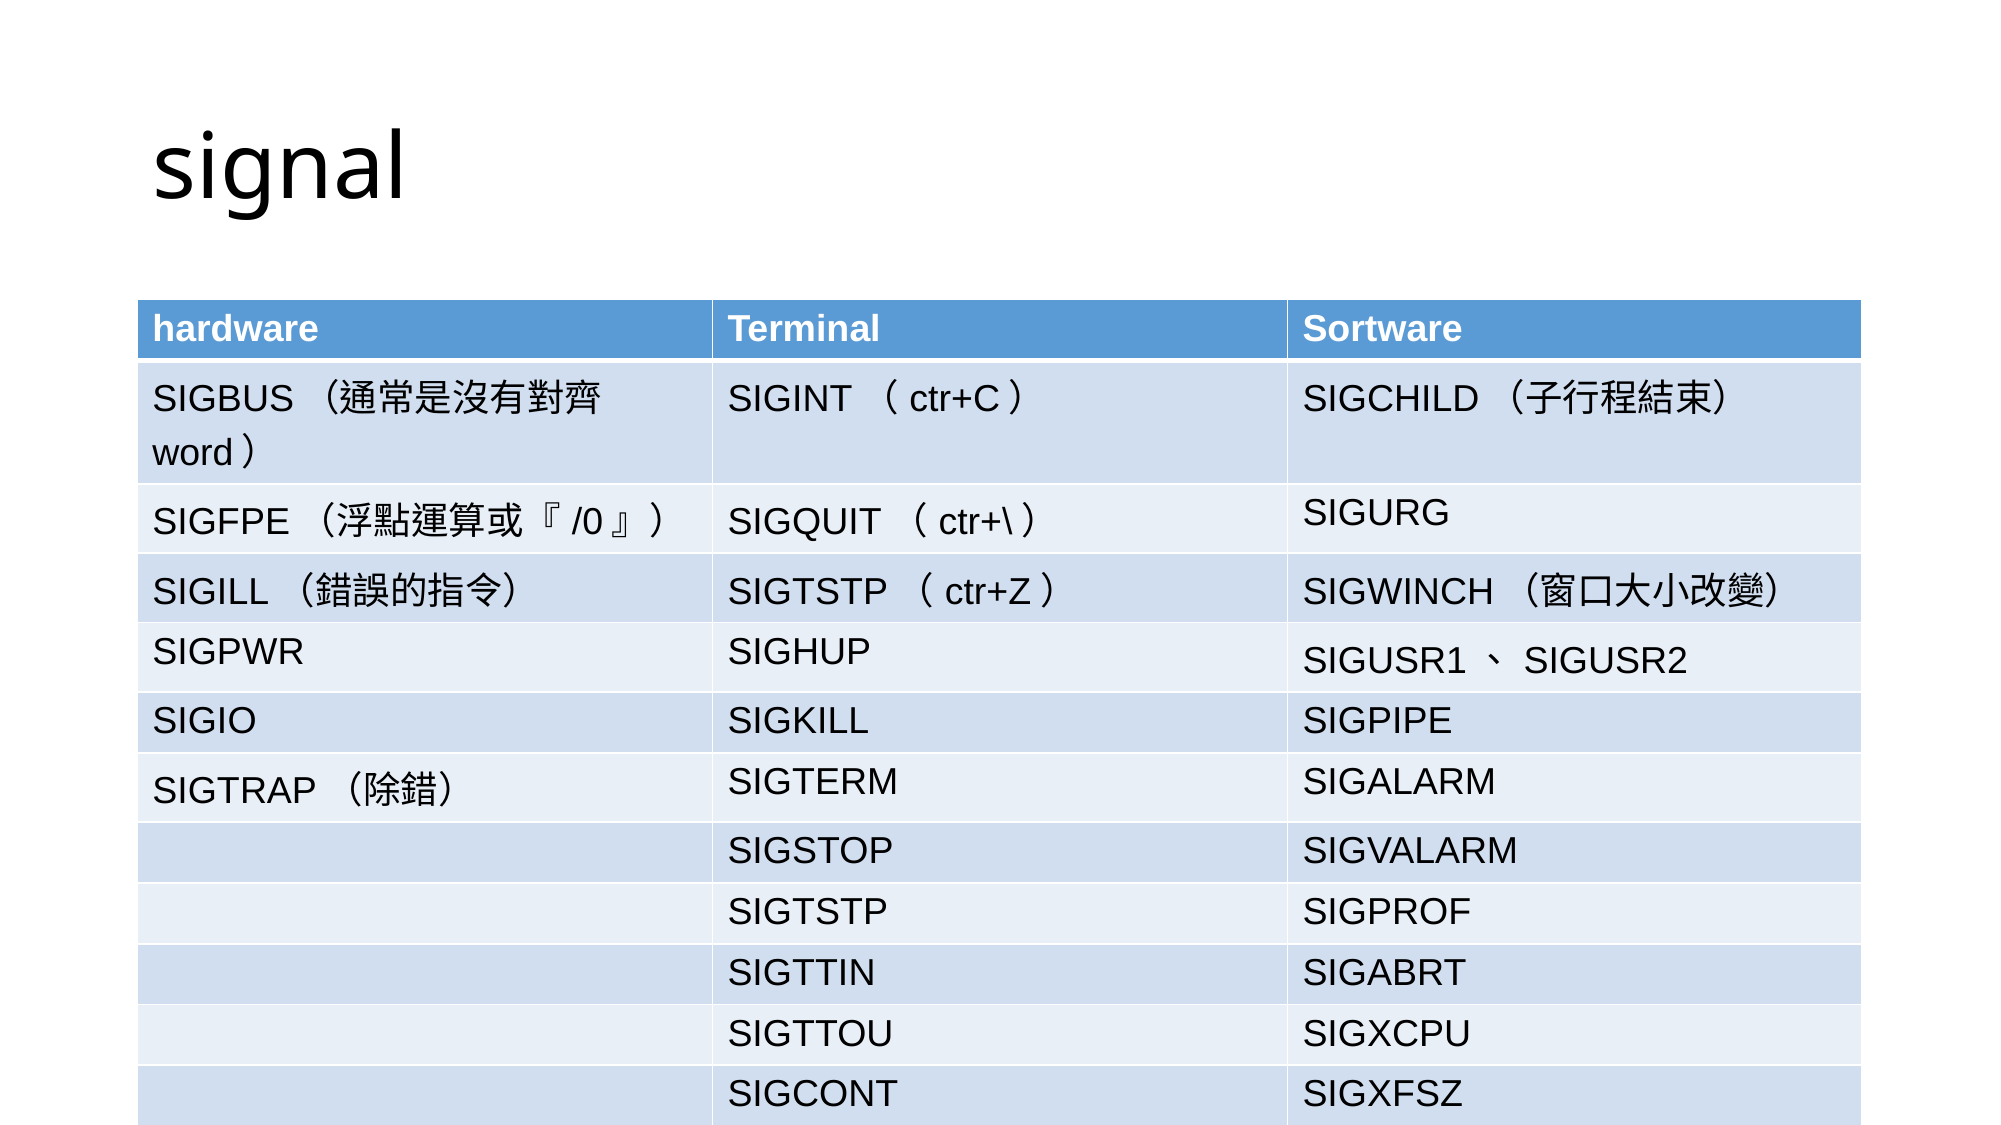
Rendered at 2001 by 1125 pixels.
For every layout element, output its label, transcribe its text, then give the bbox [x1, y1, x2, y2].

title signal [137, 59, 1863, 278]
table_cell SIGTERM [713, 754, 1287, 821]
table_cell SIGALARM [1288, 754, 1861, 821]
table_cell SIGCHILD（子行程結束） [1288, 363, 1861, 483]
table_cell [138, 823, 712, 882]
table_cell SIGPIPE [1288, 693, 1861, 752]
table_cell SIGINT（ctr+C） [713, 363, 1287, 483]
table_cell SIGURG [1288, 485, 1861, 552]
table_cell SIGWINCH（窗口大小改變） [1288, 554, 1861, 622]
table_header hardware [138, 300, 712, 358]
table_cell SIGTSTP（ctr+Z） [713, 554, 1287, 622]
table_cell [138, 1066, 712, 1125]
table_cell SIGTSTP [713, 884, 1287, 943]
table_cell SIGVALARM [1288, 823, 1861, 882]
table_cell SIGIO [138, 693, 712, 752]
table_cell SIGTTOU [713, 1005, 1287, 1064]
table_cell SIGPWR [138, 623, 712, 691]
table_cell SIGPROF [1288, 884, 1861, 943]
table_cell [138, 1005, 712, 1064]
table_cell [138, 945, 712, 1004]
table_header Terminal [713, 300, 1287, 358]
table_cell SIGSTOP [713, 823, 1287, 882]
table_cell SIGCONT [713, 1066, 1287, 1125]
table_header Sortware [1288, 300, 1861, 358]
table_cell SIGKILL [713, 693, 1287, 752]
table_cell SIGQUIT（ctr+\） [713, 485, 1287, 552]
table_cell SIGABRT [1288, 945, 1861, 1004]
table_cell SIGBUS（通常是沒有對齊word） [138, 363, 712, 483]
table_cell SIGHUP [713, 623, 1287, 691]
table_cell SIGXFSZ [1288, 1066, 1861, 1125]
table_cell SIGFPE（浮點運算或『/0』） [138, 485, 712, 552]
table_cell SIGILL（錯誤的指令） [138, 554, 712, 622]
table_cell SIGUSR1、SIGUSR2 [1288, 623, 1861, 691]
table_cell SIGTRAP（除錯） [138, 754, 712, 821]
table_cell SIGTTIN [713, 945, 1287, 1004]
table_cell [138, 884, 712, 943]
table_cell SIGXCPU [1288, 1005, 1861, 1064]
